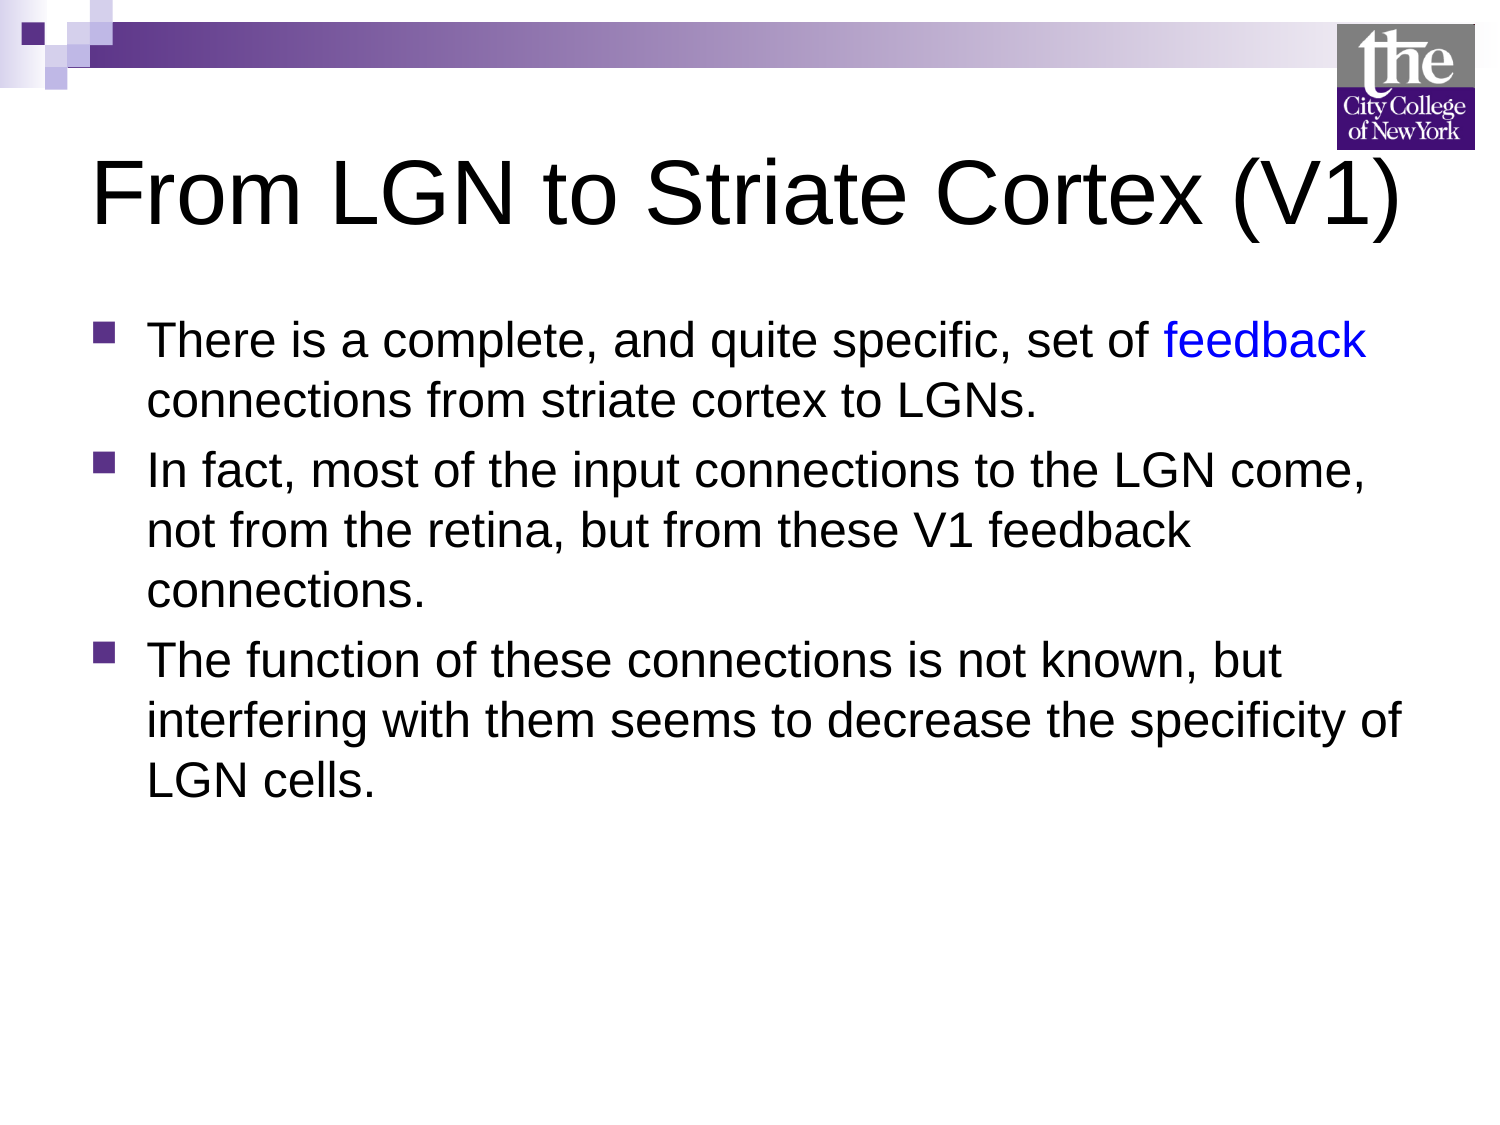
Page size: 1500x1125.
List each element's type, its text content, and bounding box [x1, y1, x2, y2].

picture [1337, 24, 1475, 150]
title From LGN to Striate Cortex (V1) [74, 74, 1426, 299]
list There is a complete, and quite specific, set of feedback connections from striate cortex to LGNs. In fact, most of the input connections to the LGN come, not from the retina, but from these V1 feedback connections. The function of these connections is not known, but interfering with them seems to decrease the specificity of LGN cells. [74, 299, 1426, 938]
